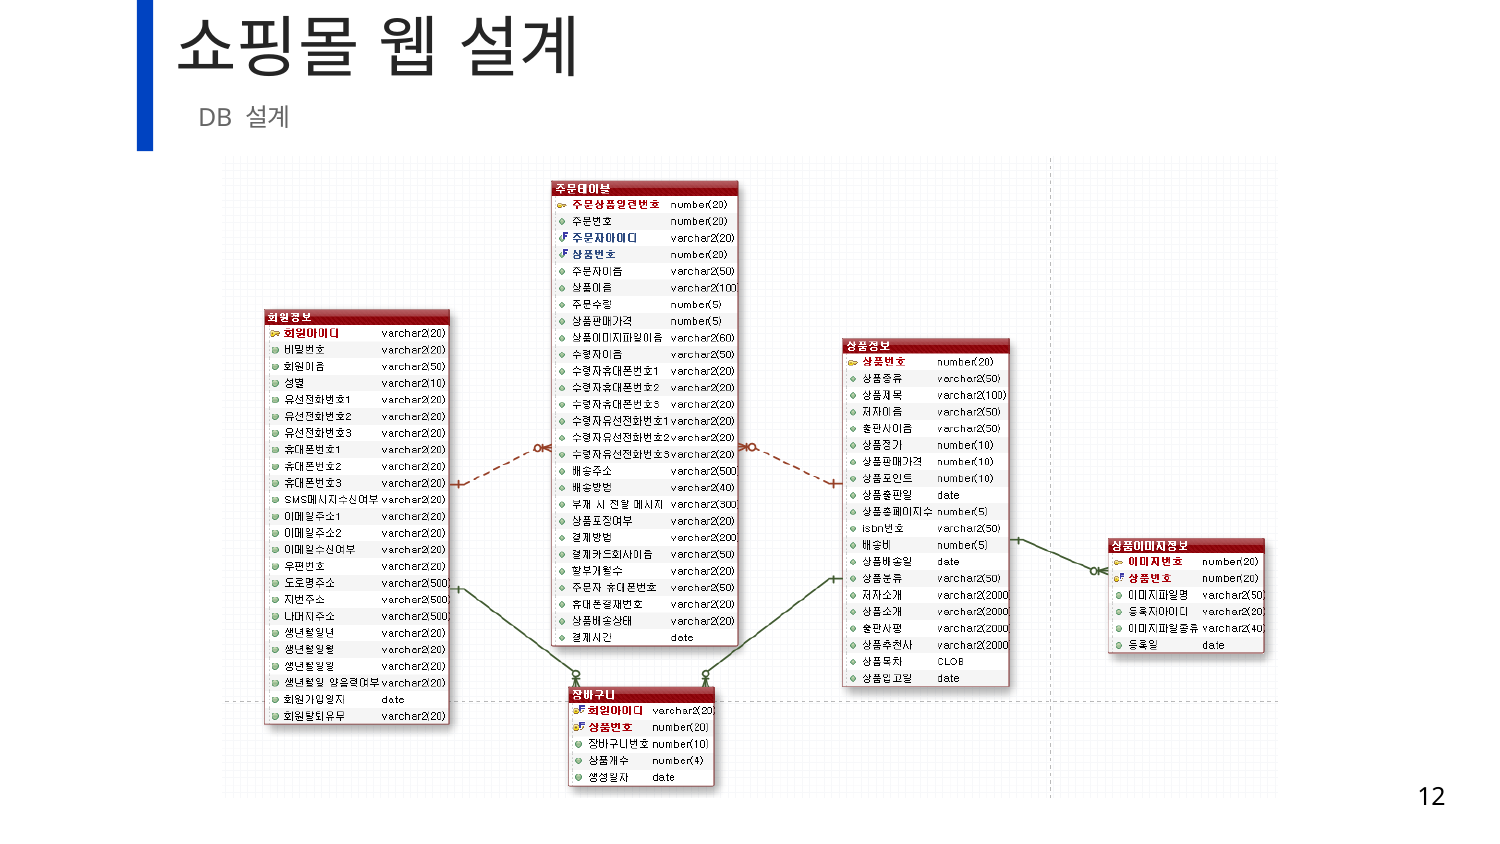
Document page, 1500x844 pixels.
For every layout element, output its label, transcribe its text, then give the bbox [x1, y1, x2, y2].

picture [221, 156, 1278, 798]
slide_number 12 [1402, 764, 1493, 830]
subtitle DB 설계 [160, 86, 583, 150]
title 쇼핑몰 웹 설계 [160, 0, 1419, 100]
